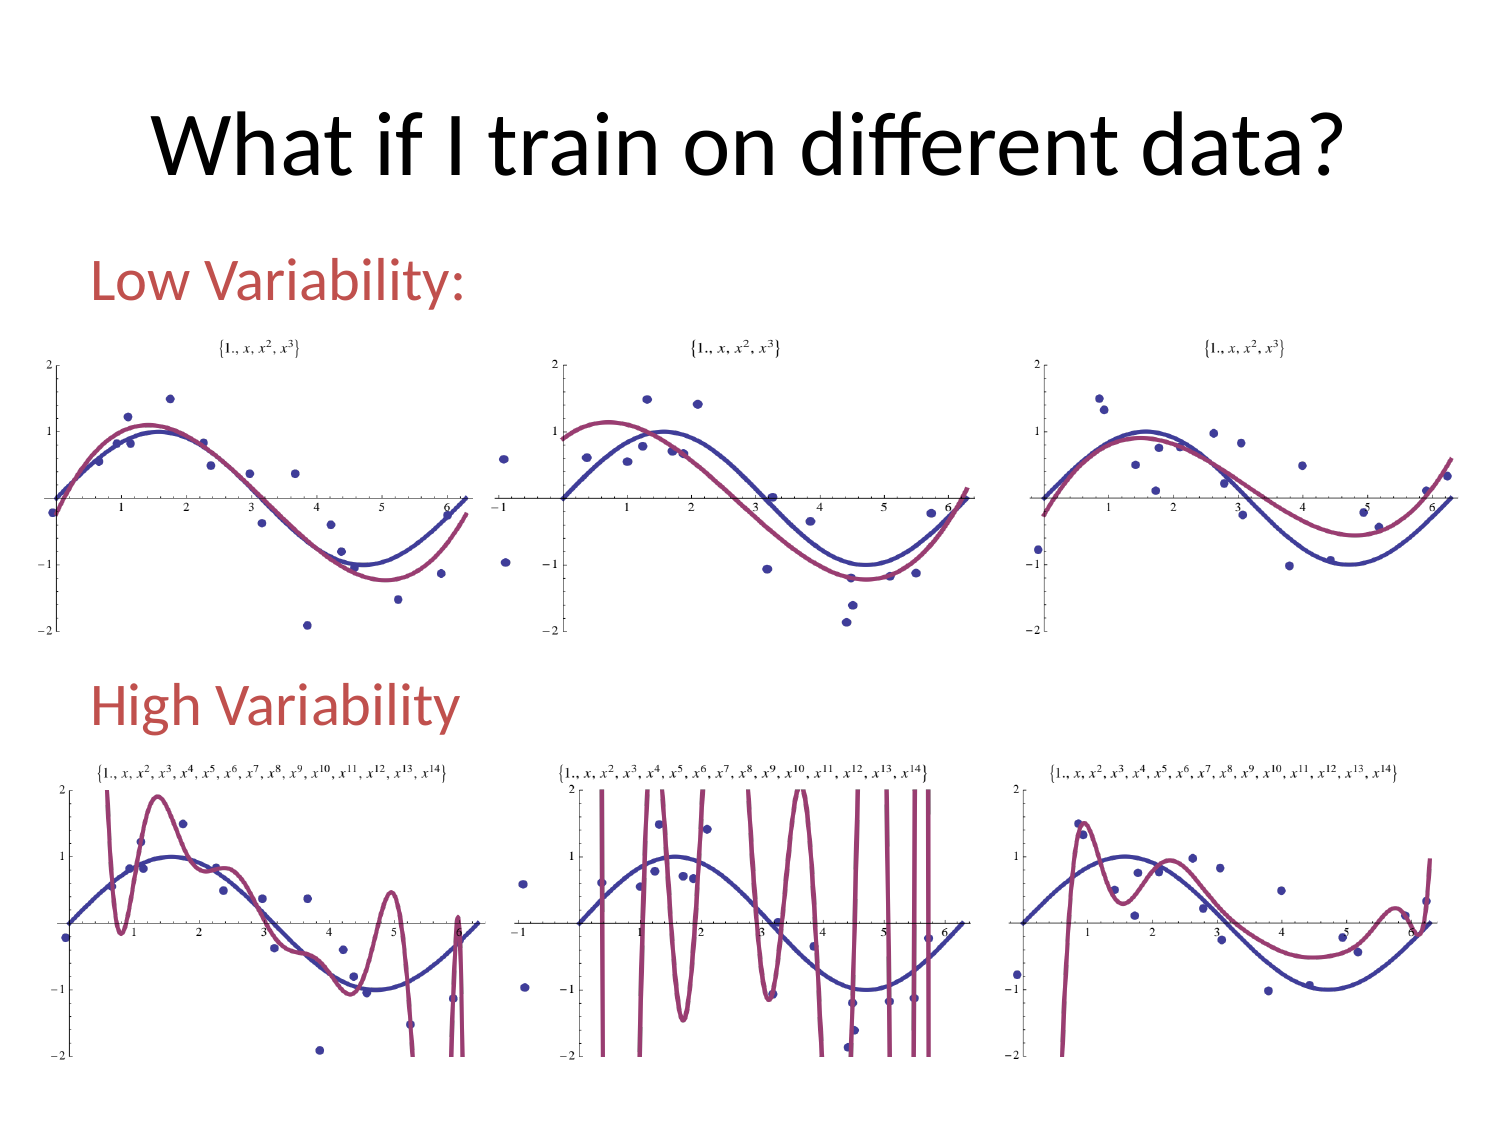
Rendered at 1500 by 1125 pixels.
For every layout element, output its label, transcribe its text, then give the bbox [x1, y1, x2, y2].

picture [490, 337, 976, 638]
title What if I train on different data? [75, 45, 1425, 232]
picture [509, 762, 971, 1063]
picture [49, 762, 486, 1063]
picture [37, 337, 474, 638]
picture [1004, 762, 1438, 1063]
list Low Variability: High Variability [75, 232, 1425, 750]
picture [1024, 337, 1459, 638]
